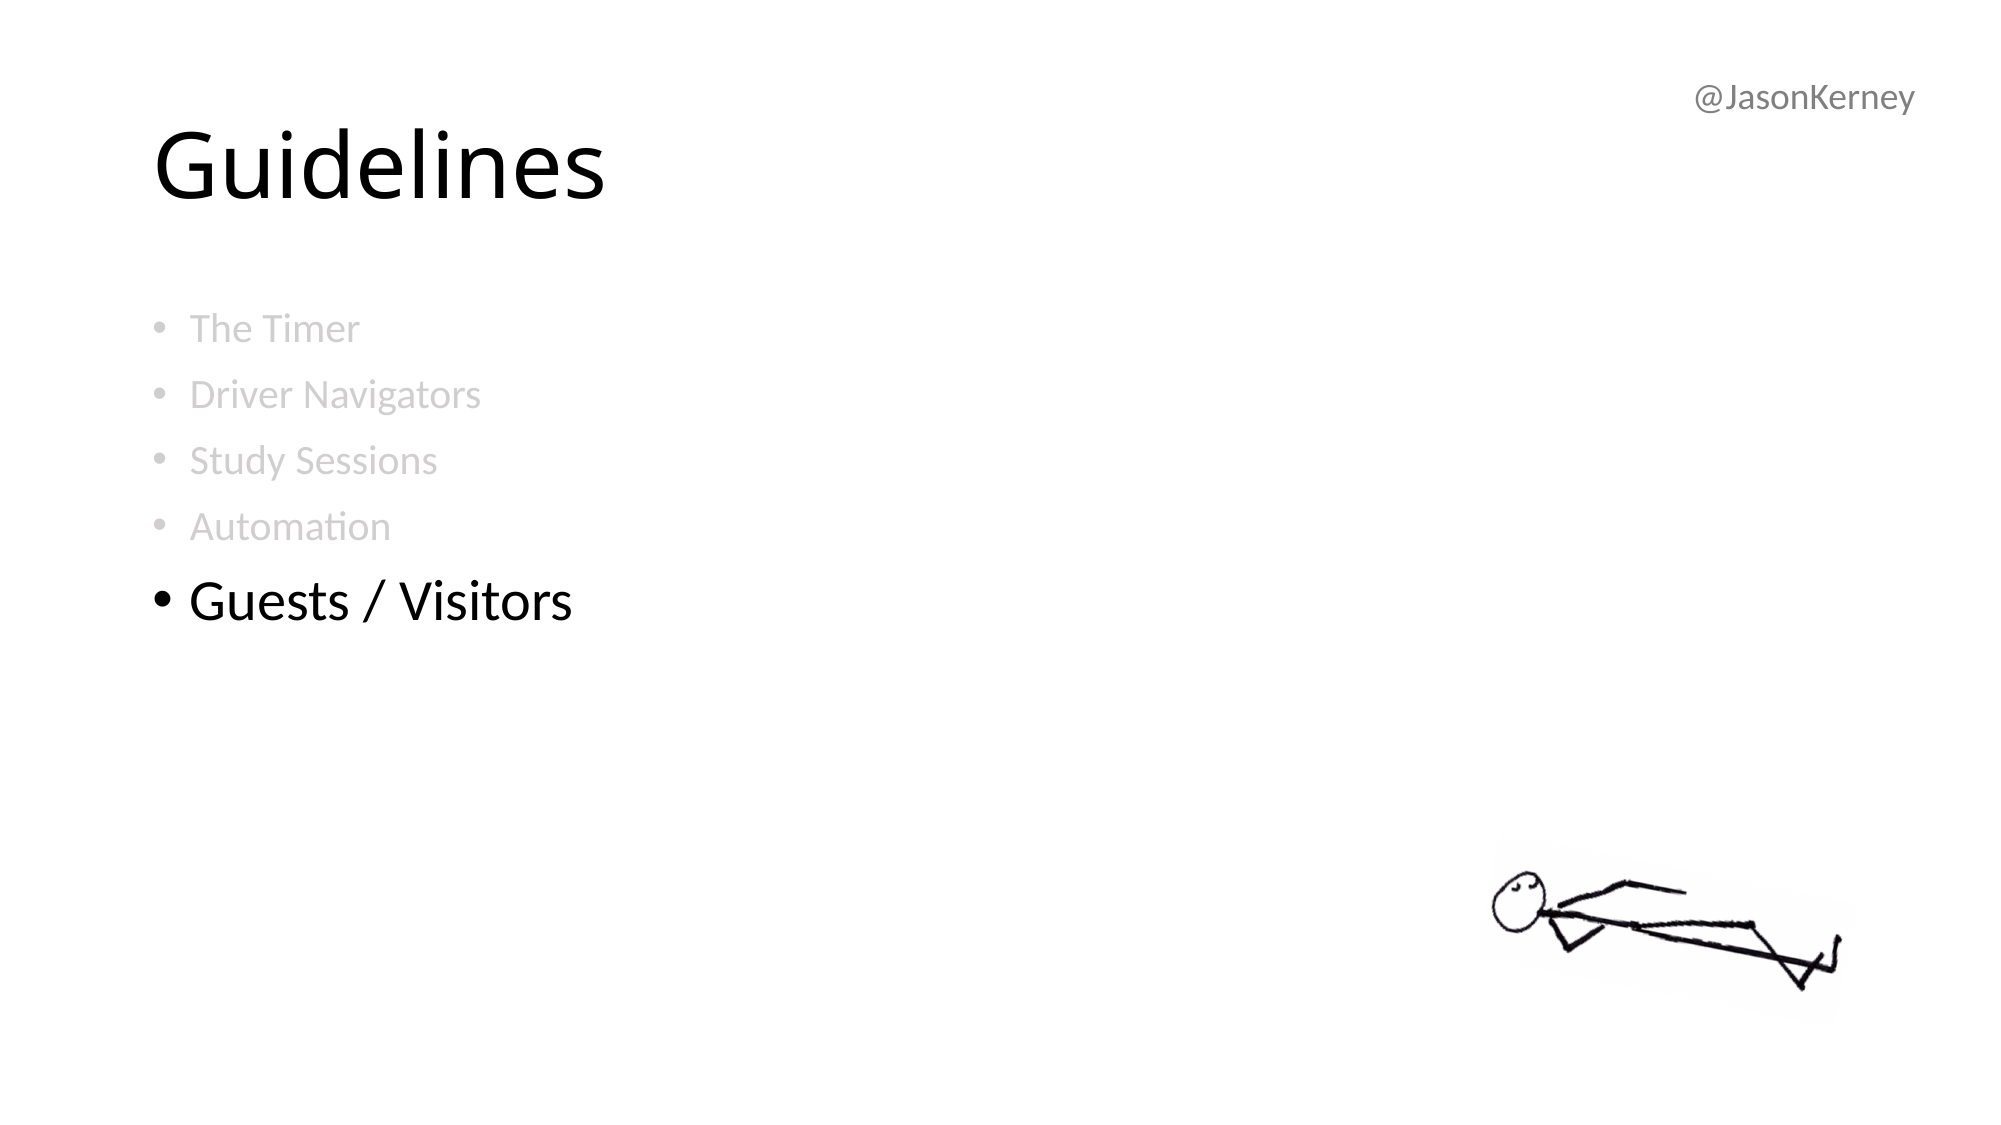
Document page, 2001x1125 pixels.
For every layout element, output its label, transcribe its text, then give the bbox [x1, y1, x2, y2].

picture [1476, 834, 1857, 1027]
list The Timer Driver Navigators Study Sessions Automation Guests / Visitors [137, 299, 1863, 1014]
text_box @JasonKerney [1677, 64, 1931, 125]
title Guidelines [137, 59, 1863, 278]
